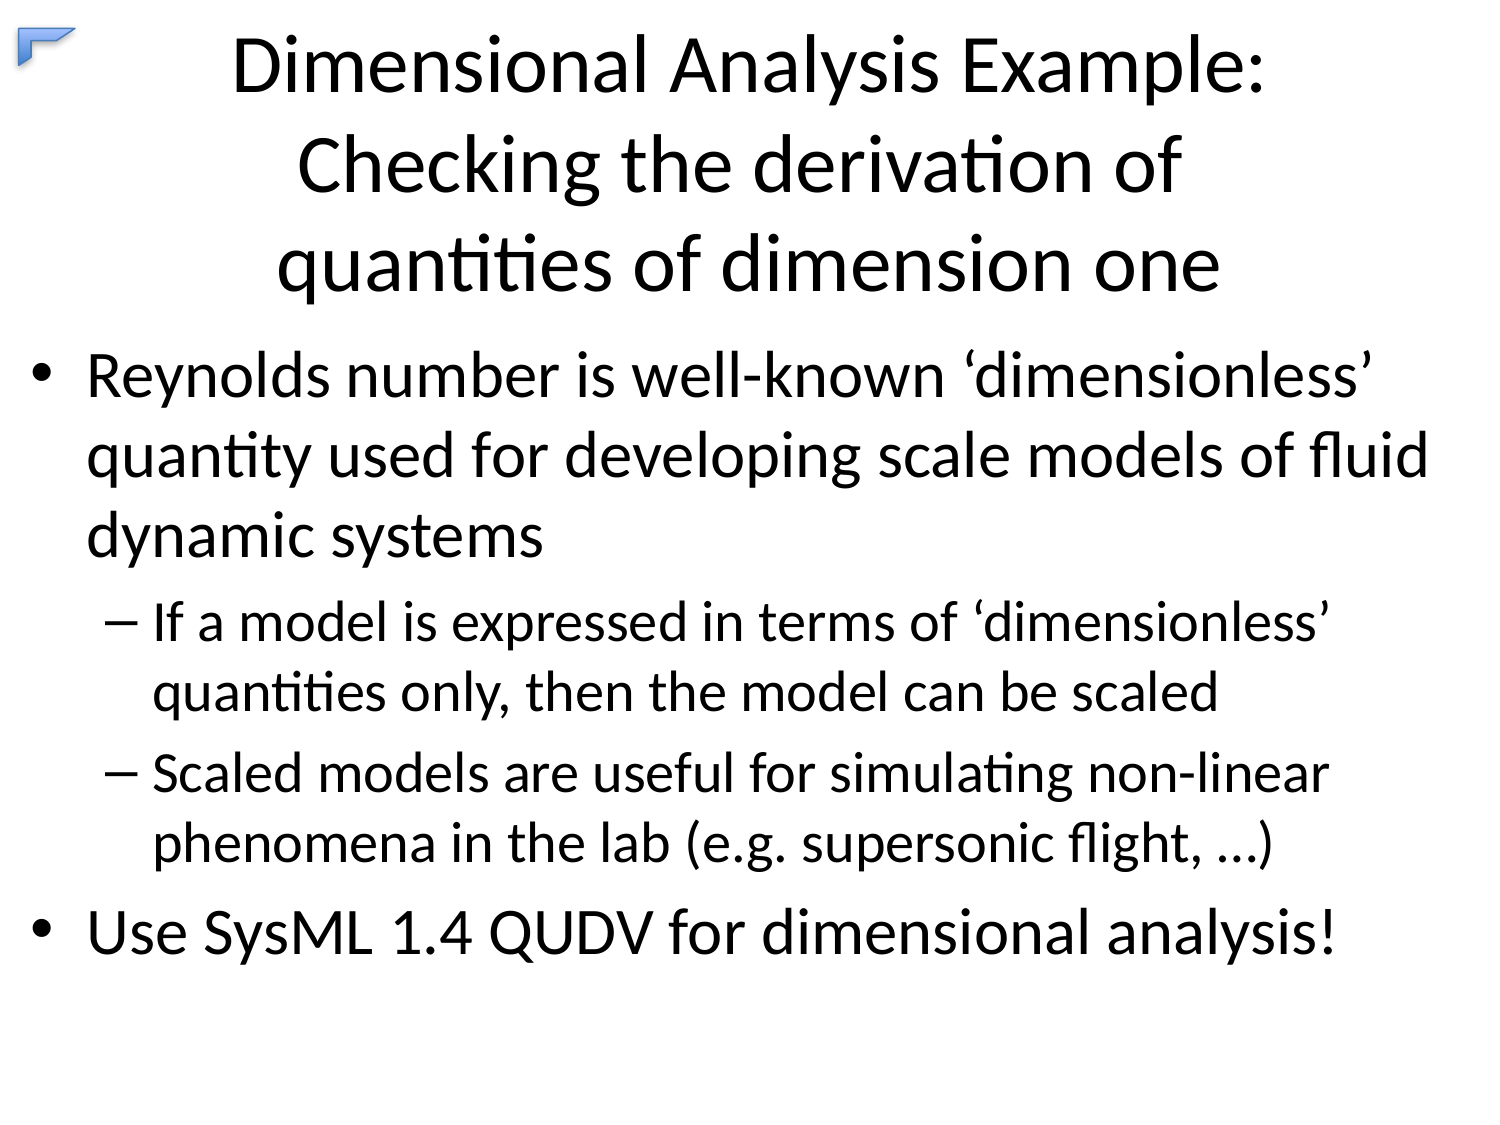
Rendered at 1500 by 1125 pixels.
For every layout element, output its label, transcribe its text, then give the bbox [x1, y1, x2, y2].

title Dimensional Analysis Example: Checking the derivation of quantities of dimension one [0, 45, 1500, 273]
text_box [17, 27, 76, 66]
list Reynolds number is well-known ‘dimensionless’ quantity used for developing scale models of fluid dynamic systems If a model is expressed in terms of ‘dimensionless’ quantities only, then the model can be scaled Scaled models are useful for simulating non-linear phenomena in the lab (e.g. supersonic flight, …) Use SysML 1.4 QUDV for dimensional analysis! [15, 323, 1482, 1067]
